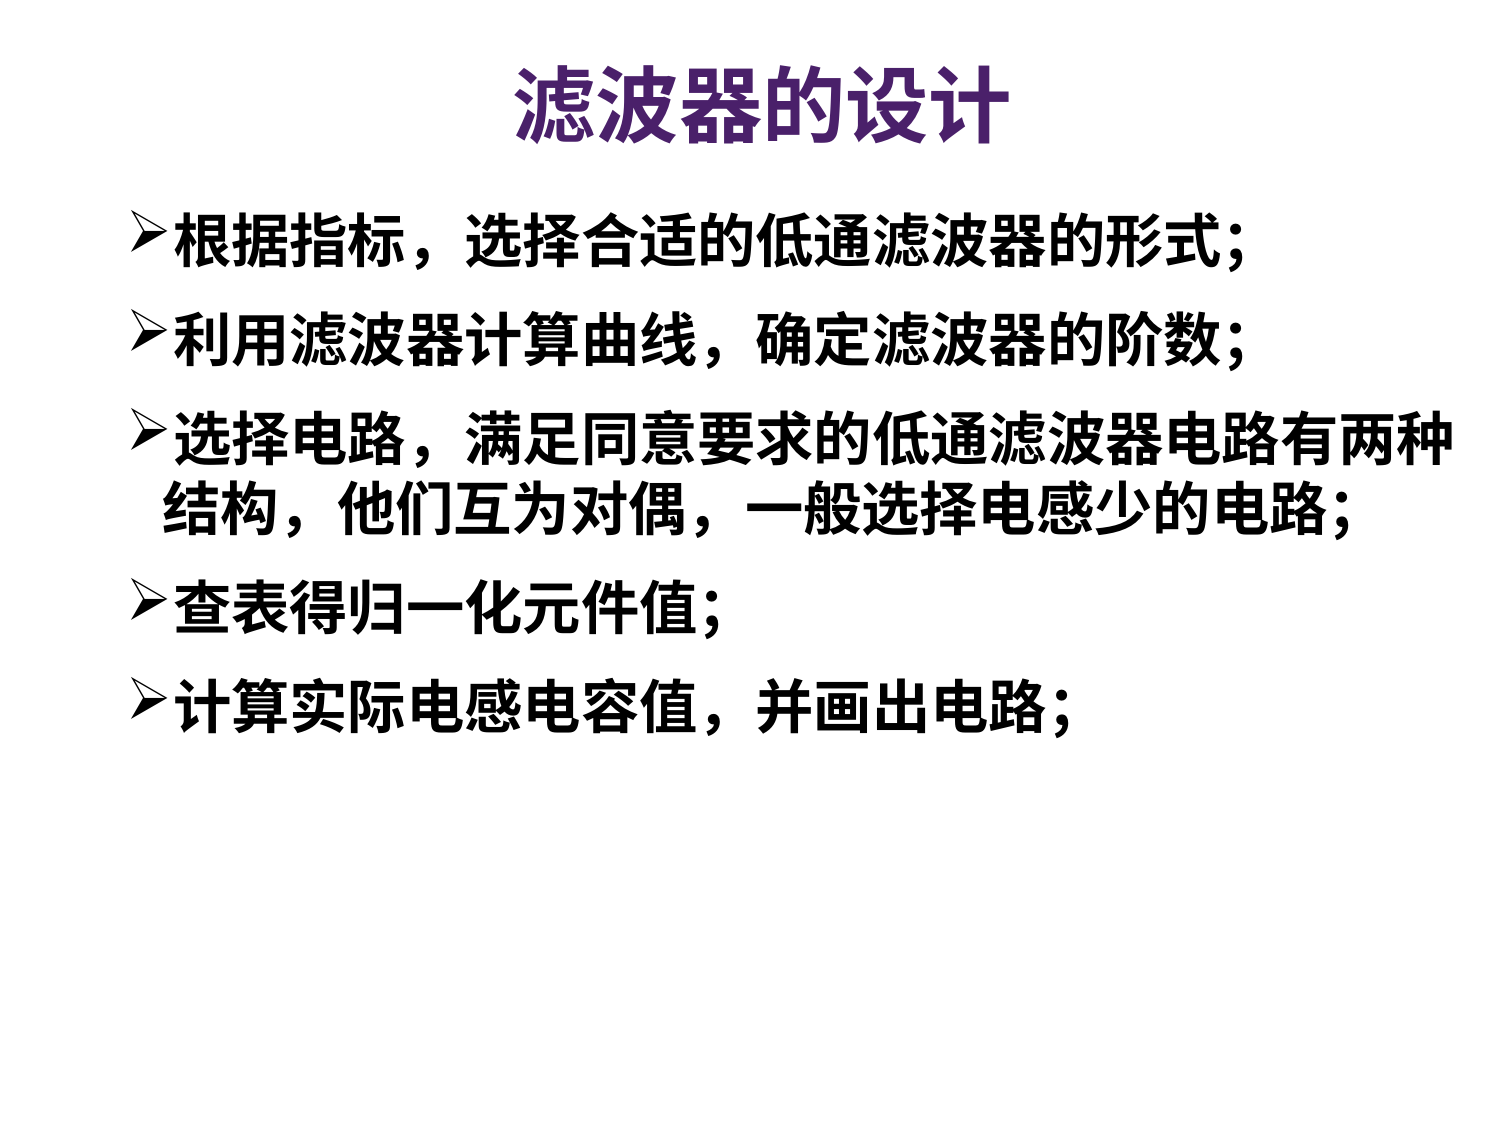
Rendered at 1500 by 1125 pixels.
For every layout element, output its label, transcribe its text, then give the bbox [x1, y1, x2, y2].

title 滤波器的设计 [87, 8, 1438, 197]
text_box 根据指标，选择合适的低通滤波器的形式； 利用滤波器计算曲线，确定滤波器的阶数； 选择电路，满足同意要求的低通滤波器电路有两种结构，他们互为对偶，一般选择电感少的电路； 查表得归一化元件值； 计算实际电感电容值，并画出电路； [112, 196, 1475, 748]
